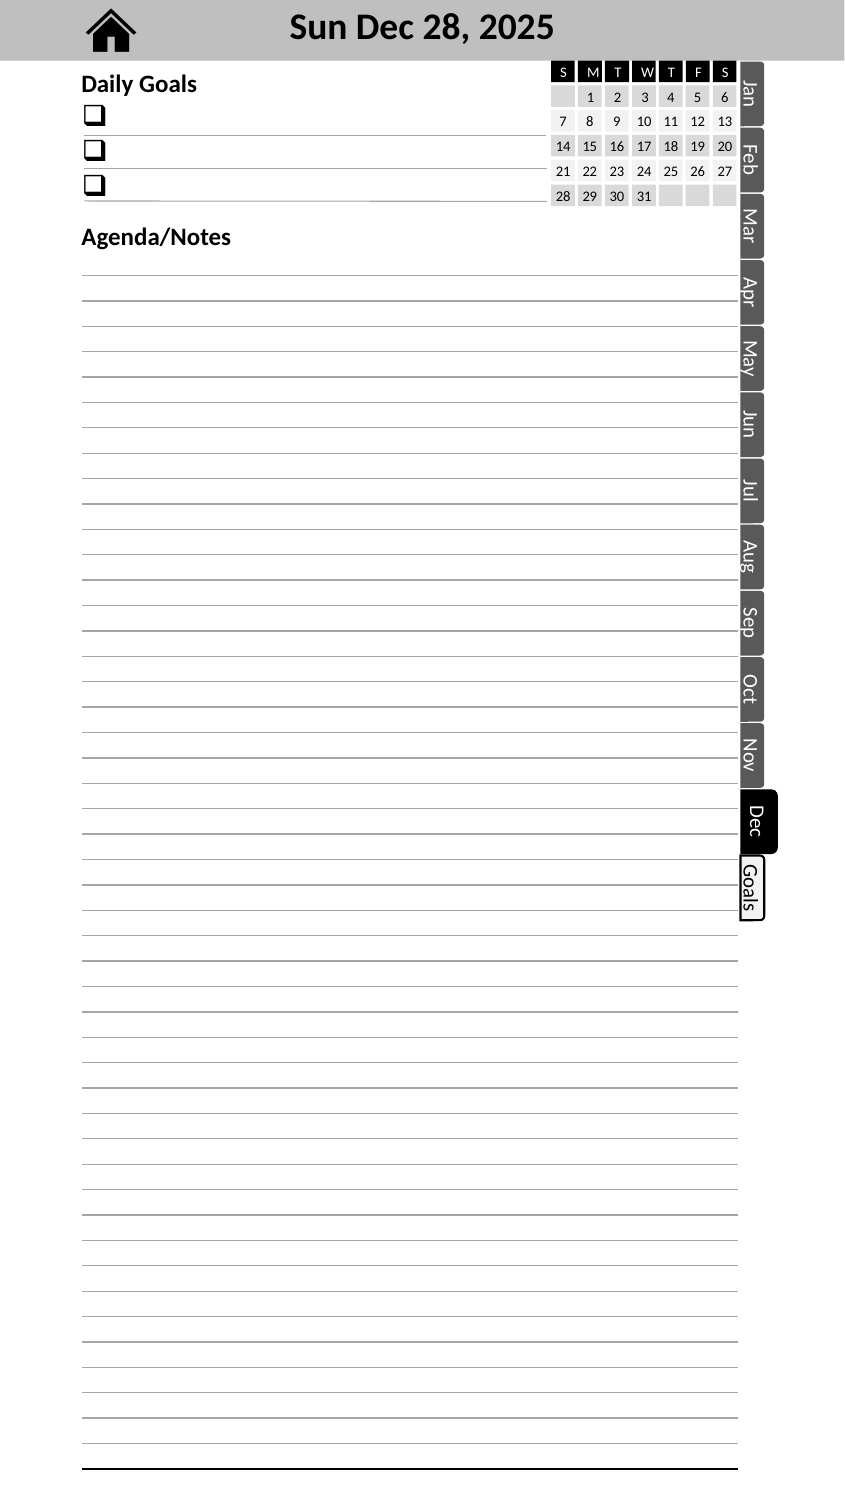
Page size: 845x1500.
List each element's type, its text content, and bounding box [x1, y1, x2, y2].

picture [82, 1, 140, 59]
list Sun Dec 28, 2025 [190, 0, 655, 61]
